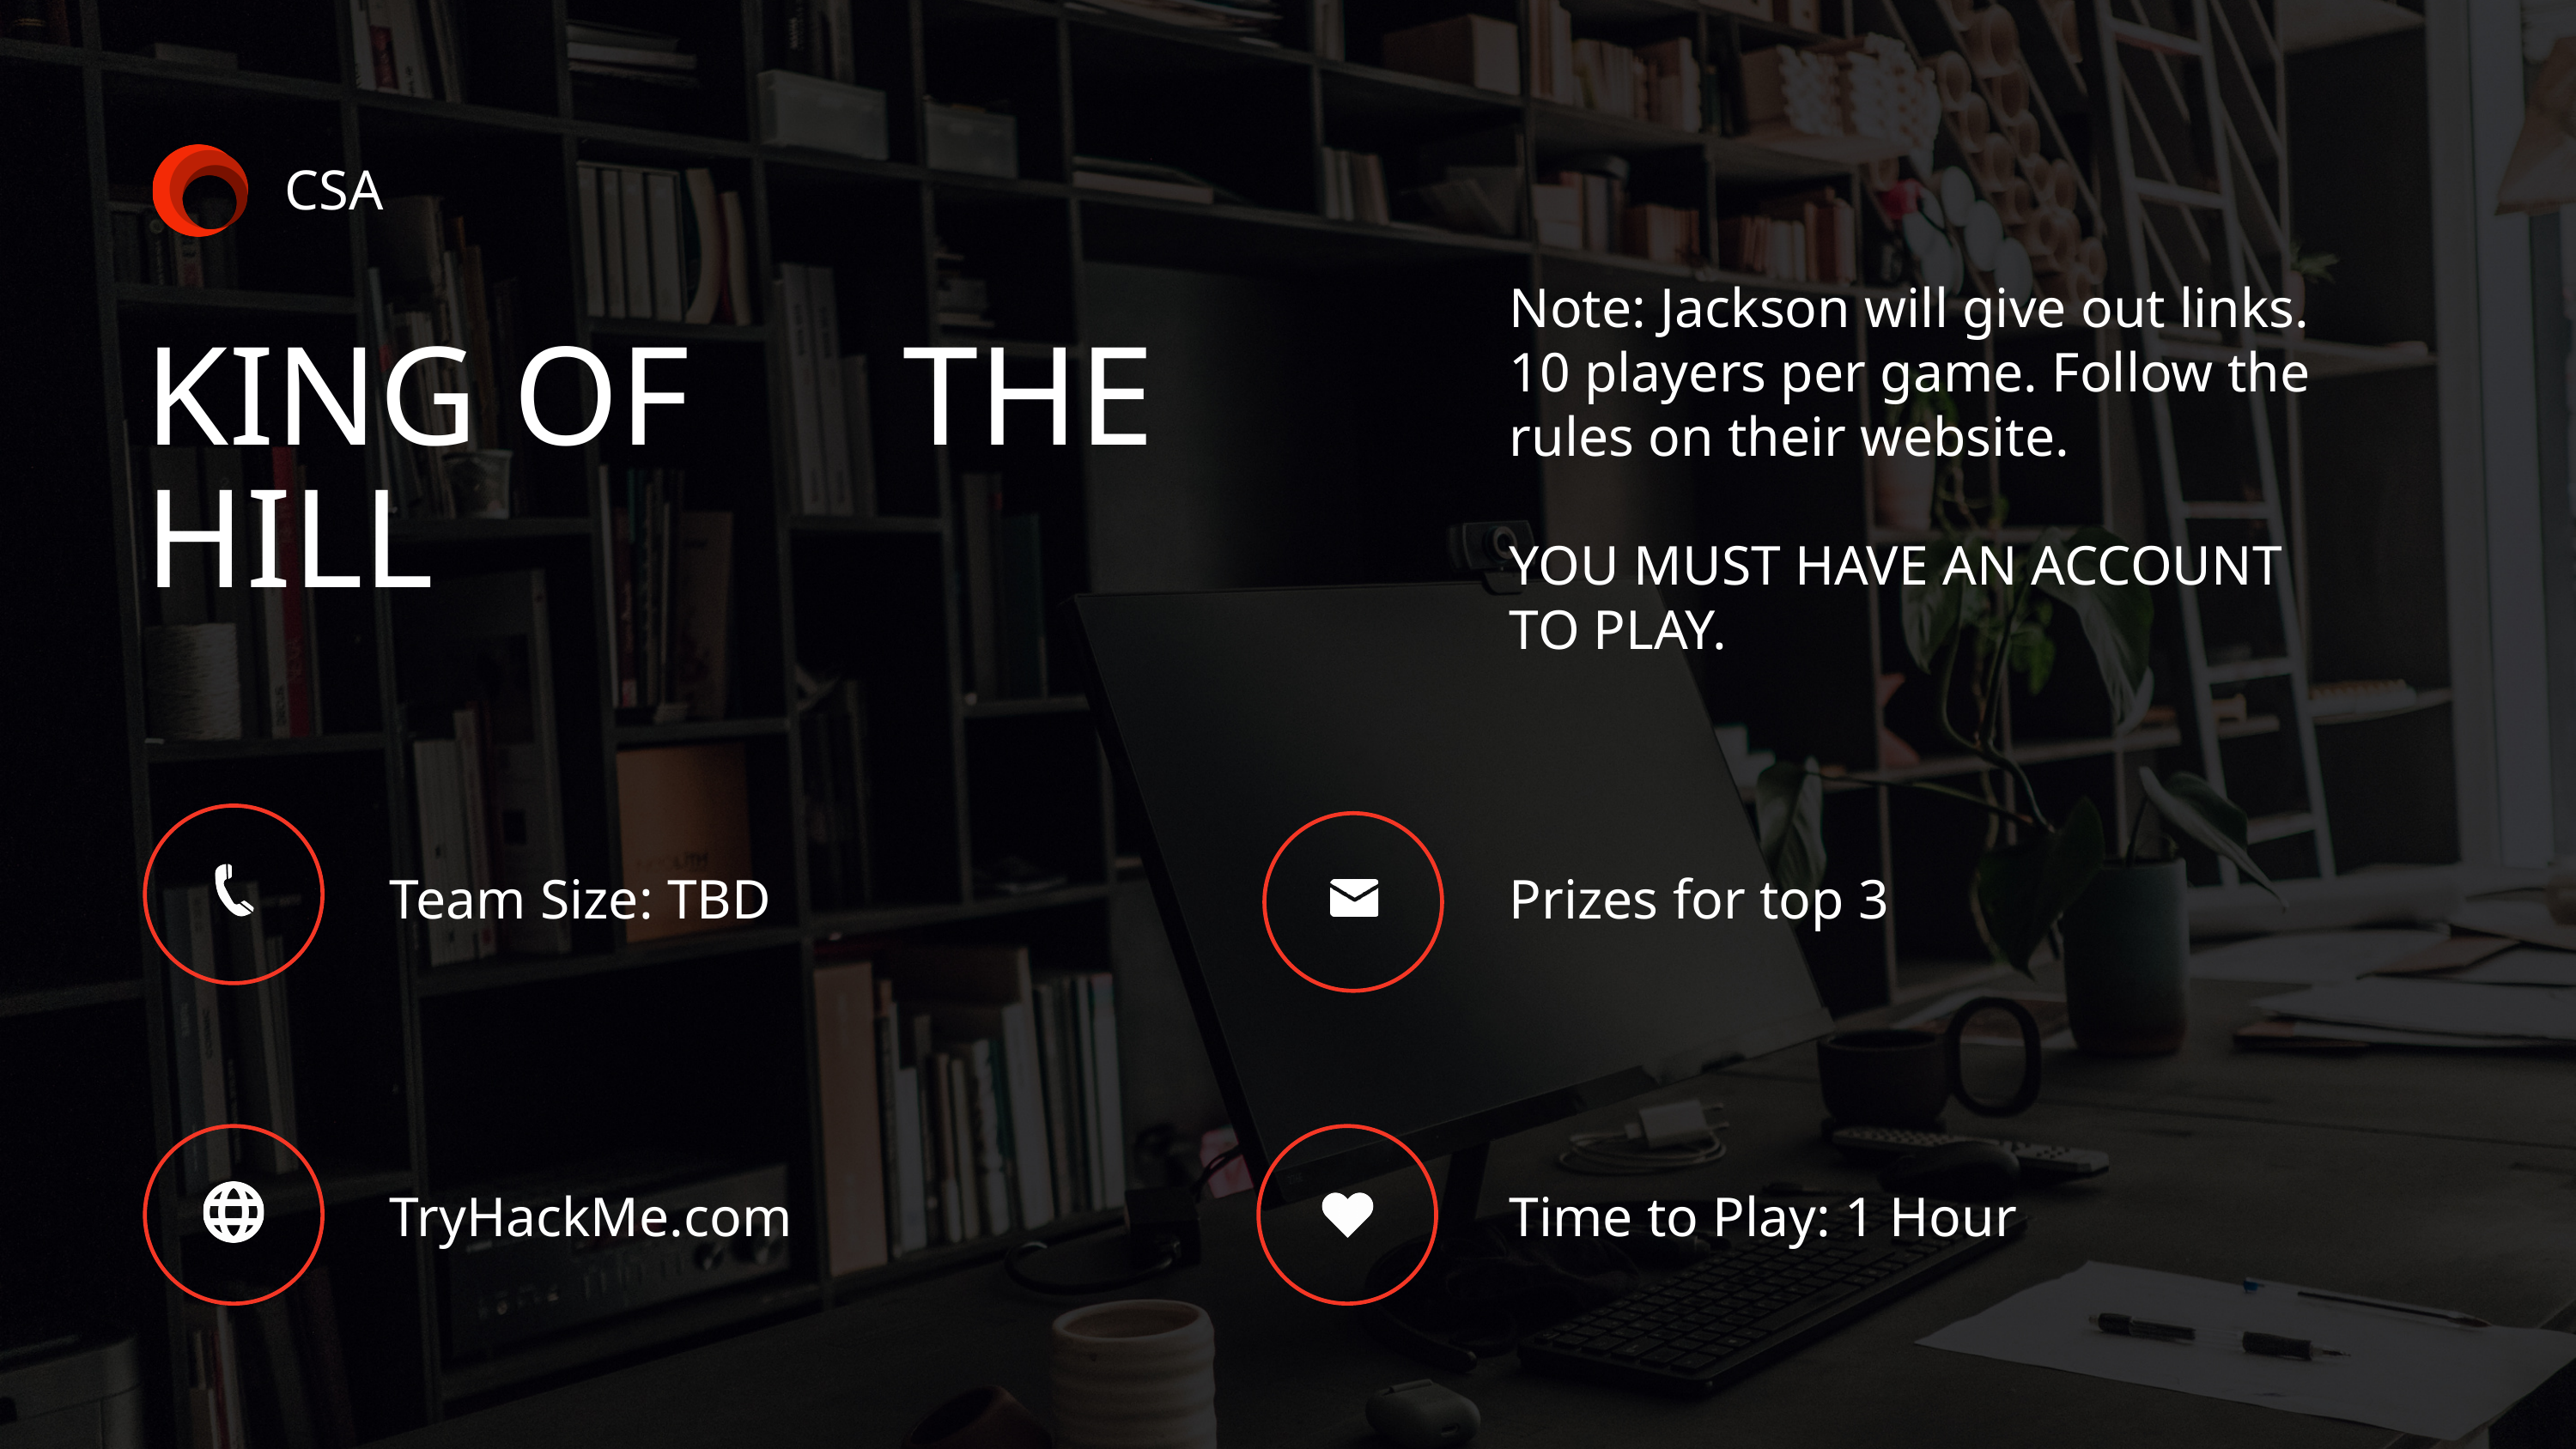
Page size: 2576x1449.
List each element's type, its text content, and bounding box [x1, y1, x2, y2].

text_box Note: Jackson will give out links. 10 players per game. Follow the rules on their website. YOU MUST HAVE AN ACCOUNT TO PLAY. [1509, 273, 2353, 660]
text_box Time to Play: 1 Hour [1509, 1182, 2252, 1247]
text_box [144, 1125, 323, 1304]
text_box [152, 144, 252, 237]
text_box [1264, 813, 1443, 991]
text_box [144, 805, 323, 984]
text_box CSA [284, 168, 606, 221]
text_box [0, 0, 2576, 1449]
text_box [1258, 1125, 1437, 1304]
text_box TryHackMe.com [389, 1182, 1123, 1247]
text_box Team Size: TBD [389, 865, 1123, 931]
text_box Prizes for top 3 [1509, 865, 2353, 931]
text_box KING OF THE HILL [144, 329, 1196, 615]
